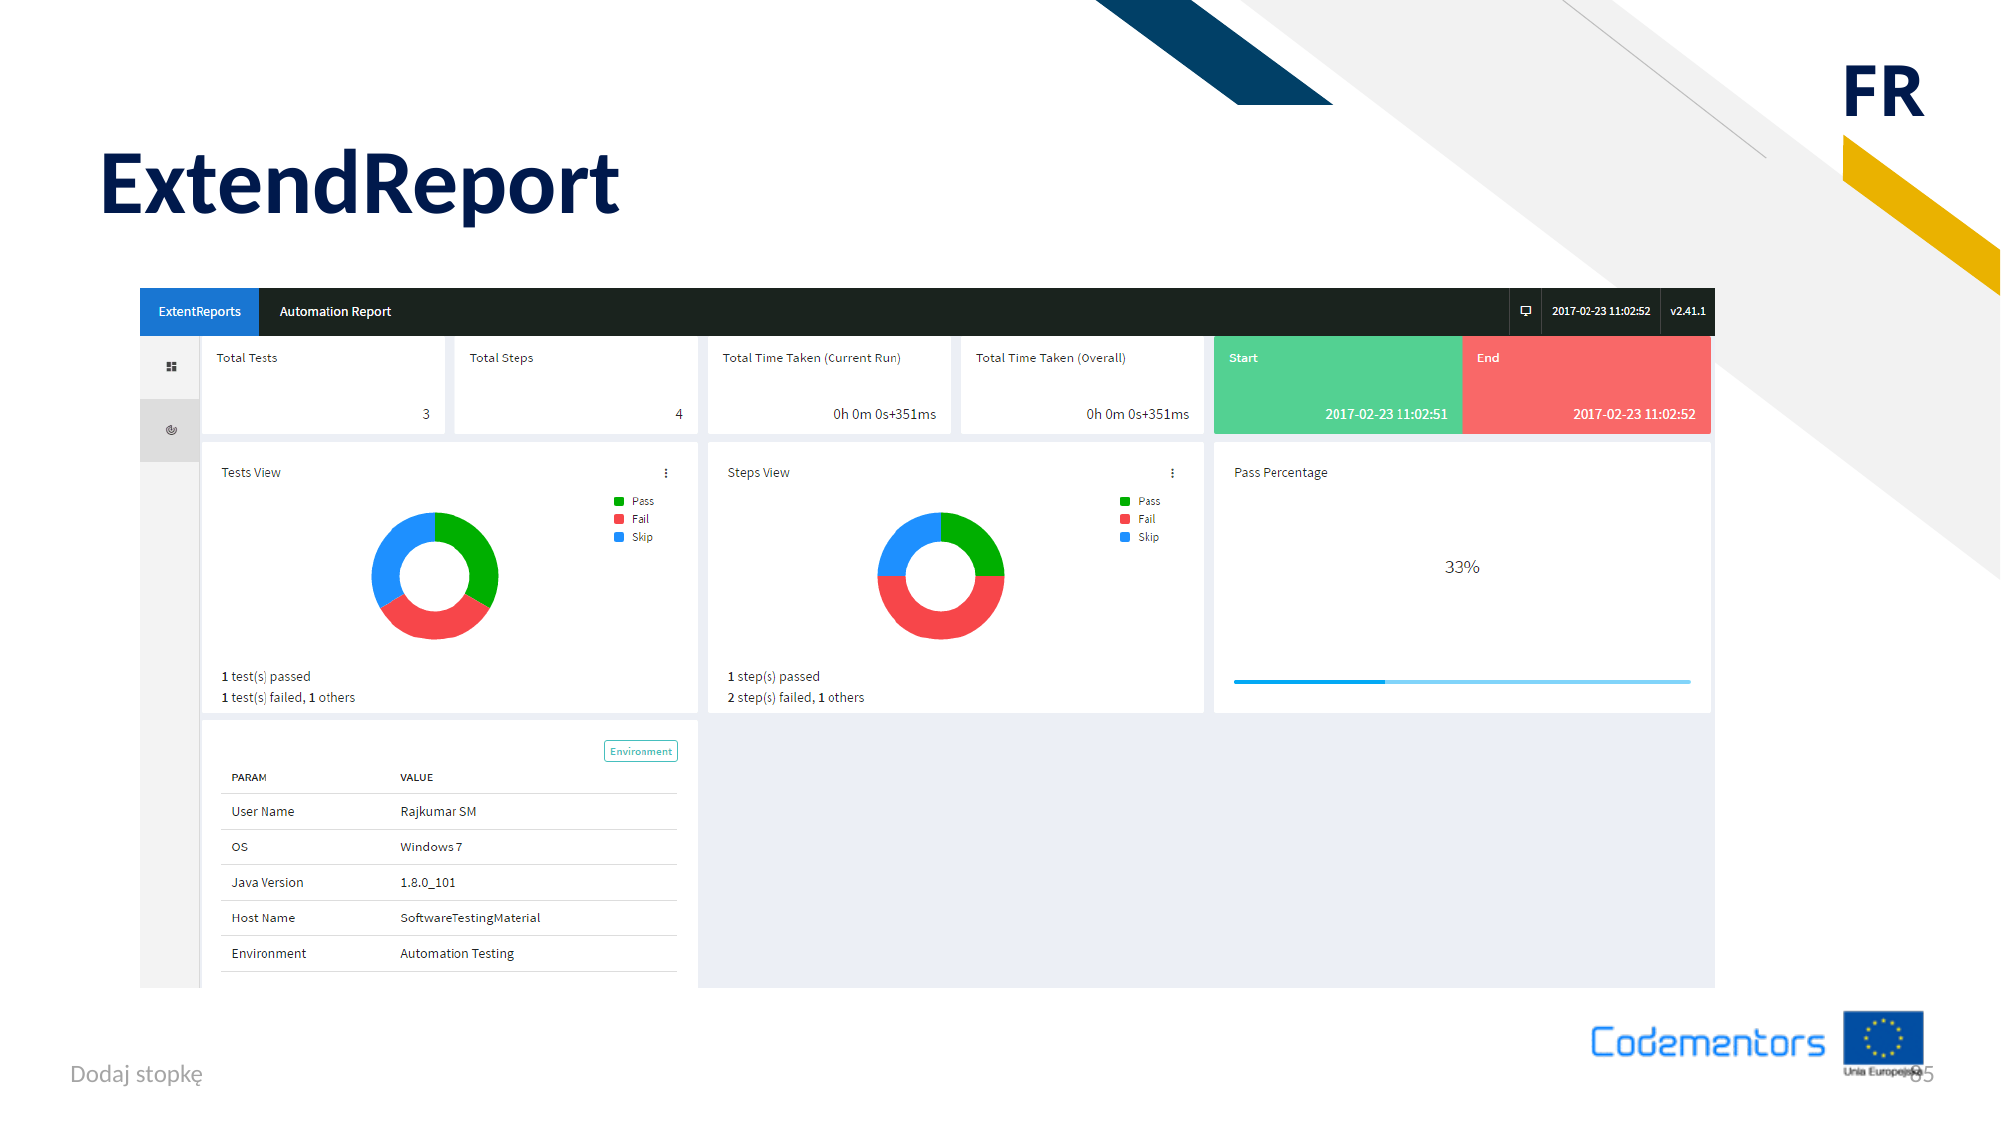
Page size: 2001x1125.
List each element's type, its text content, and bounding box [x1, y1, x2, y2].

footer Dodaj stopkę [55, 1042, 731, 1103]
picture [140, 288, 1715, 988]
title ExtendReport [85, 34, 1453, 234]
slide_number 85 [1828, 1042, 1950, 1103]
picture [1591, 994, 1941, 1095]
